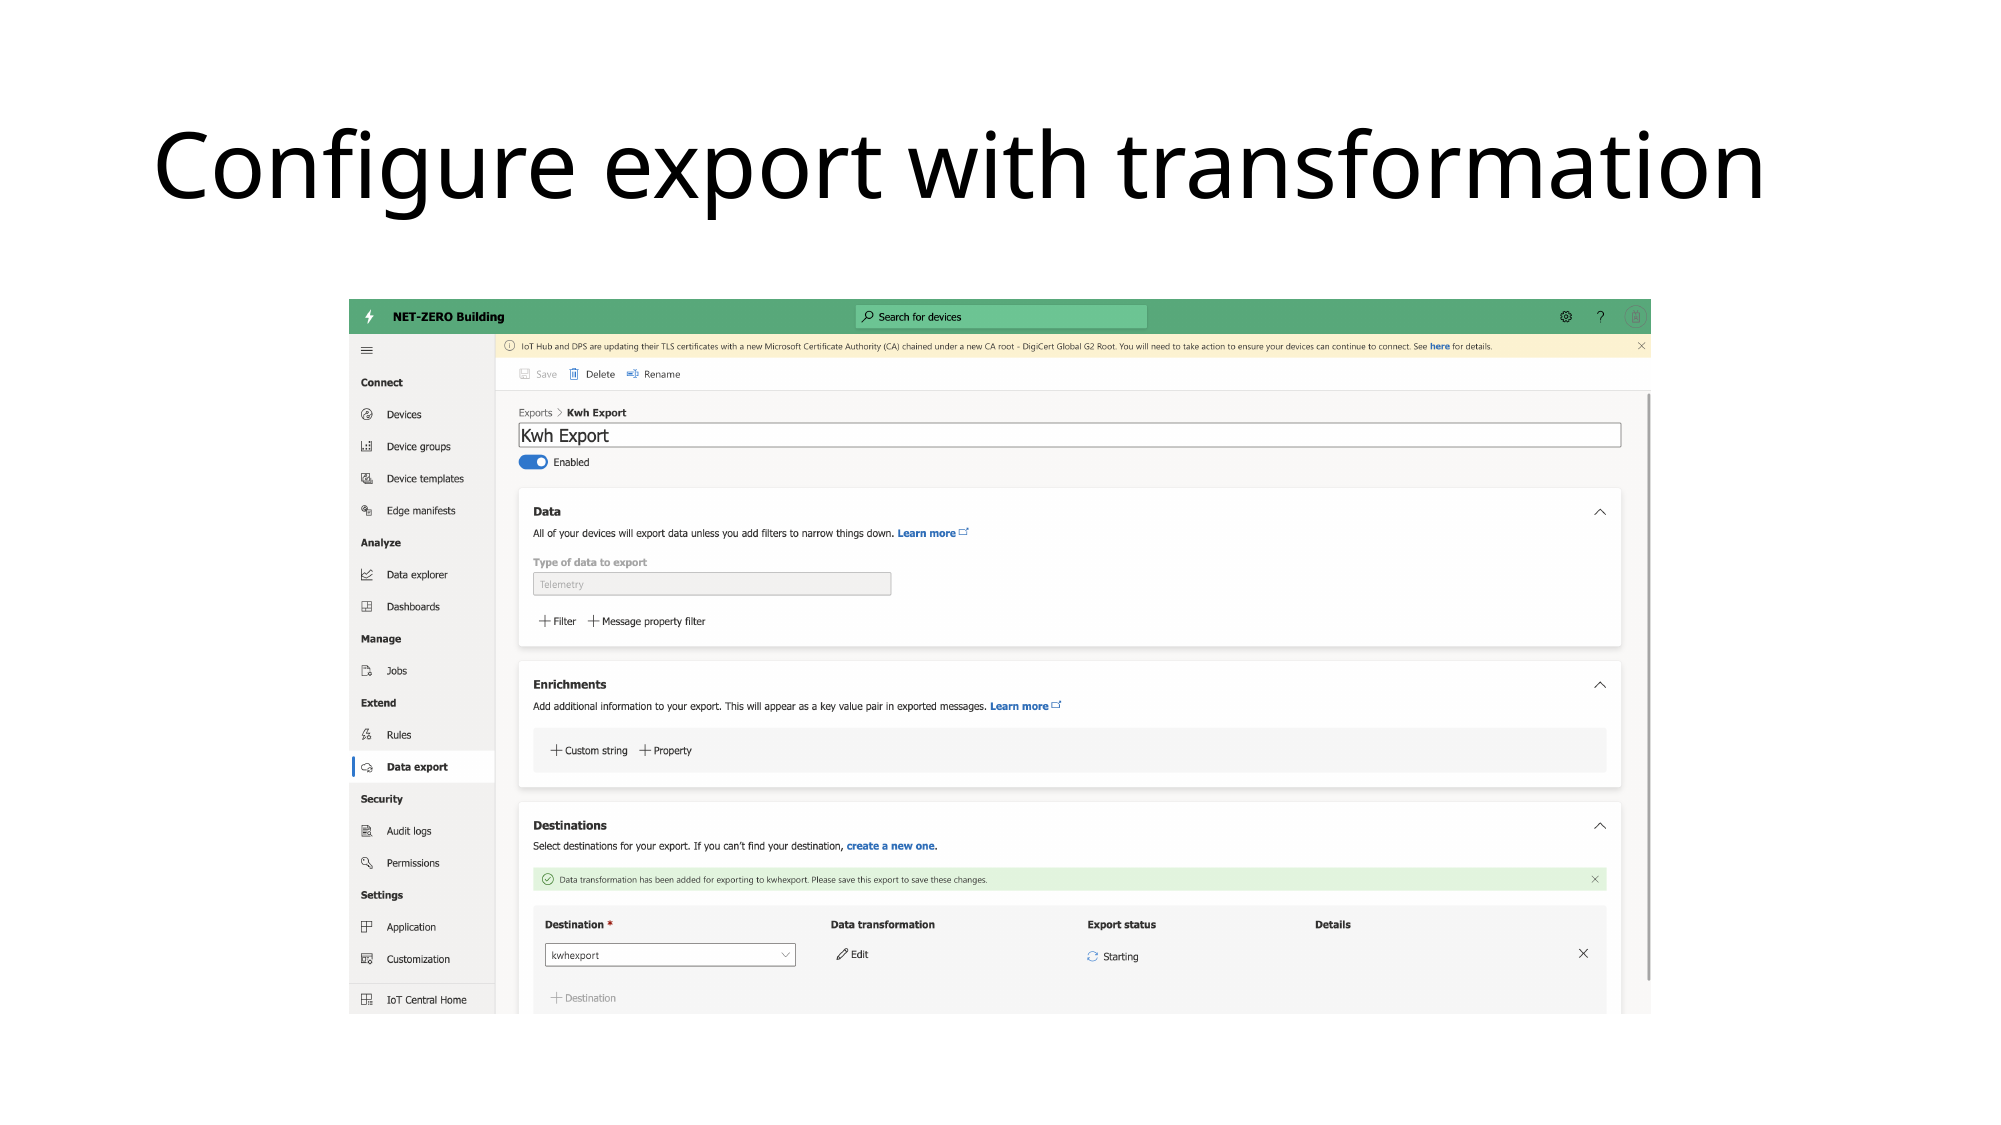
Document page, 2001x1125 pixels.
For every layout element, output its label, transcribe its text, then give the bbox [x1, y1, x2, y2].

title Configure export with transformation [137, 59, 1863, 278]
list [349, 299, 1651, 1014]
